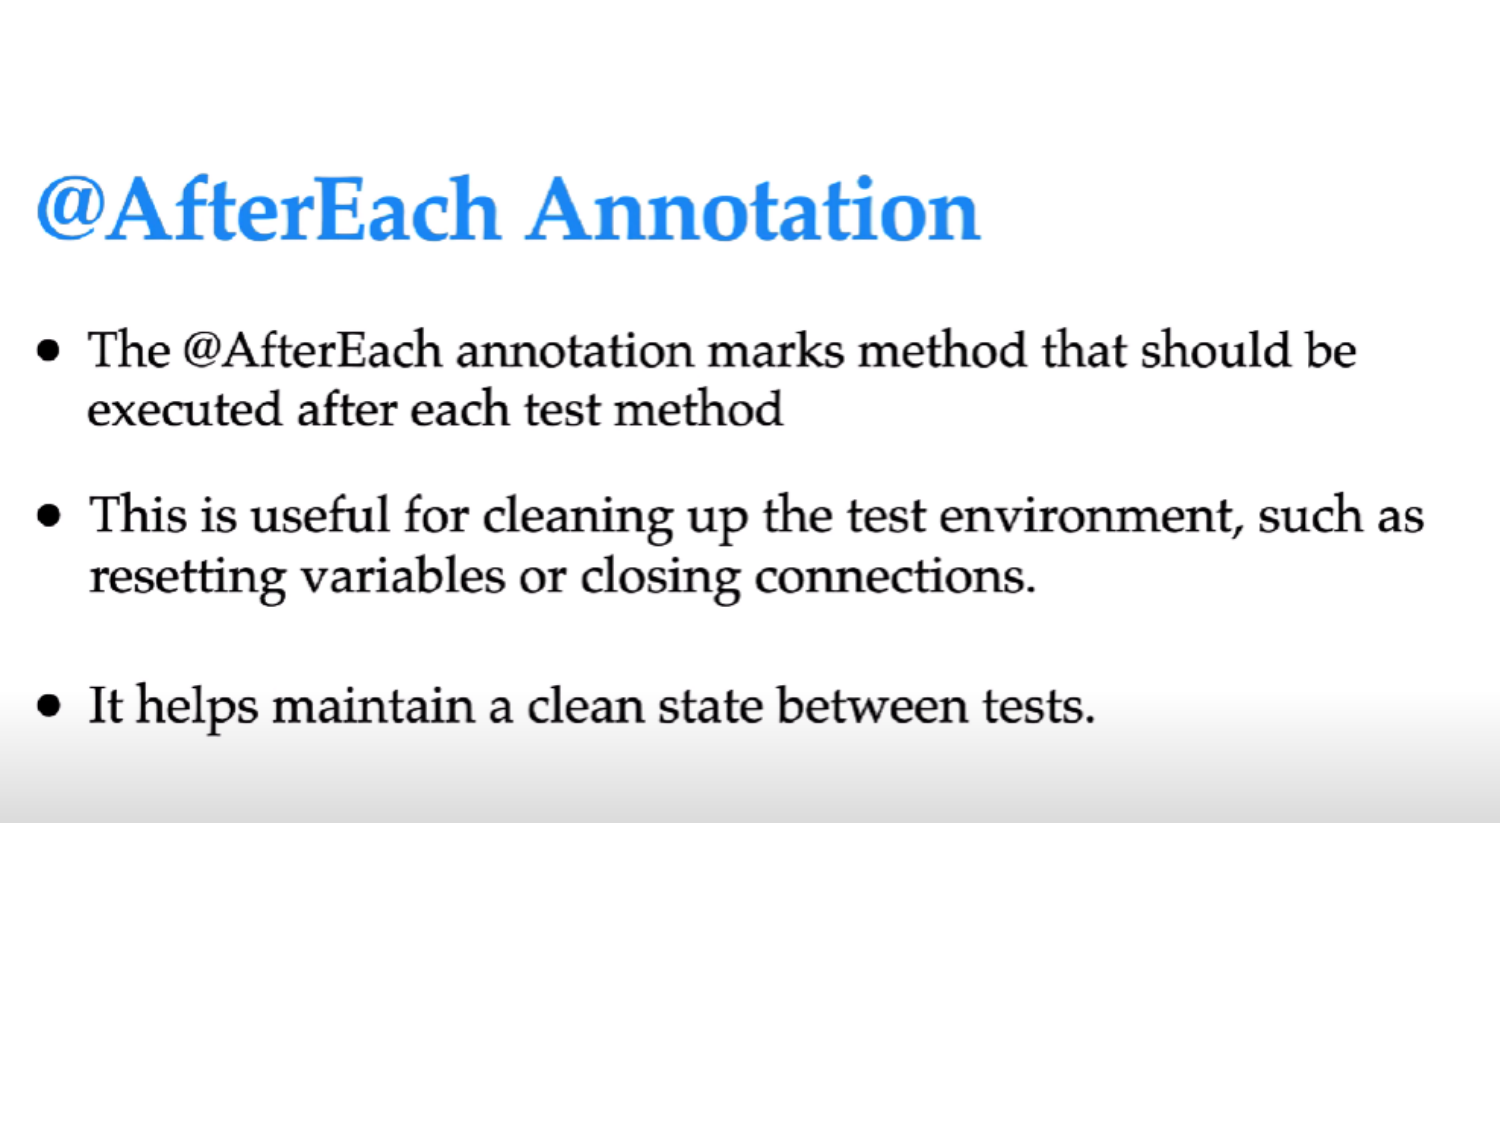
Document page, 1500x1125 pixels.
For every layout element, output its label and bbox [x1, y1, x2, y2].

picture [0, 125, 1500, 823]
